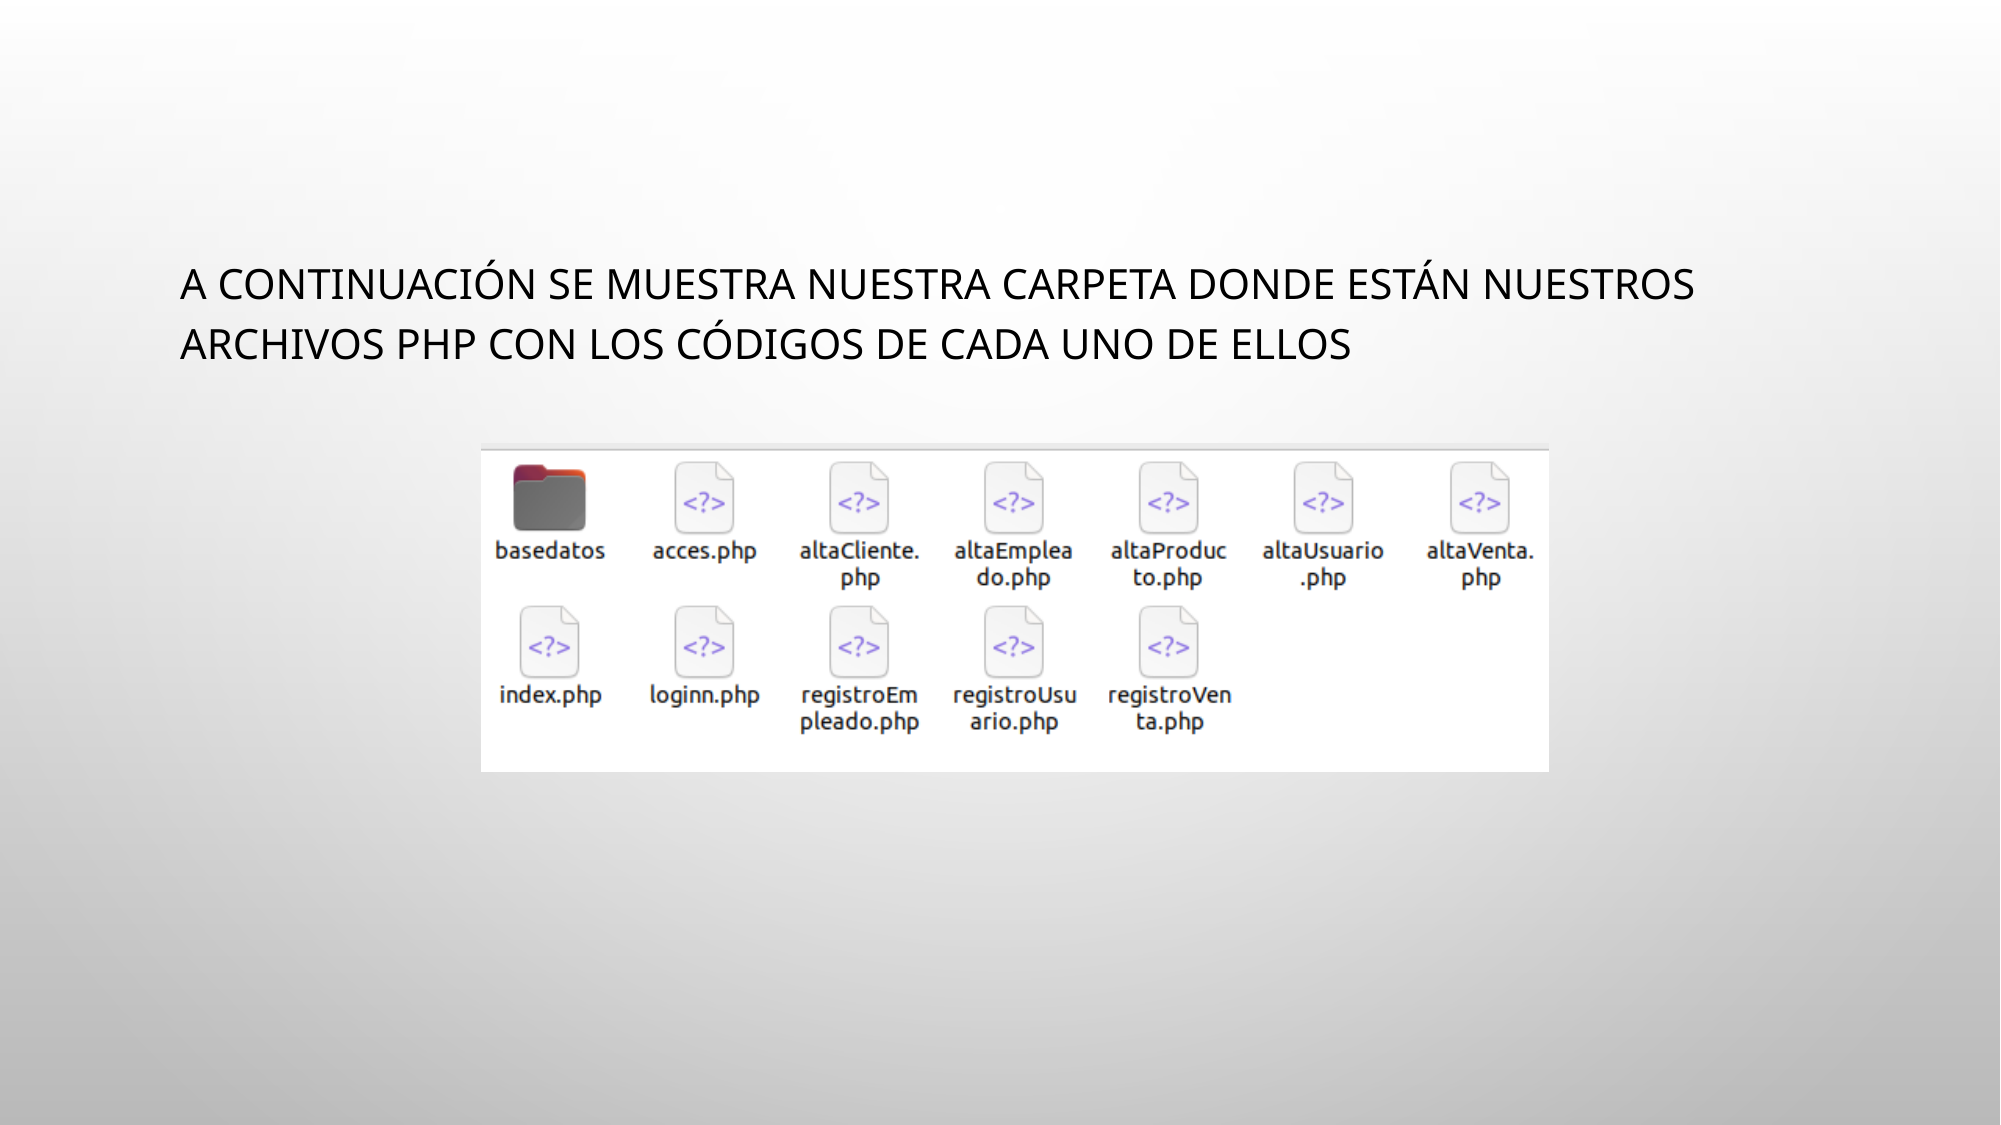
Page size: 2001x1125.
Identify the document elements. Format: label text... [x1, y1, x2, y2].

list a continuación se muestra nuestra carpeta donde están nuestros archivos php con los códigos de cada uno de ellos [165, 240, 1866, 415]
picture [0, 0, 2000, 1125]
